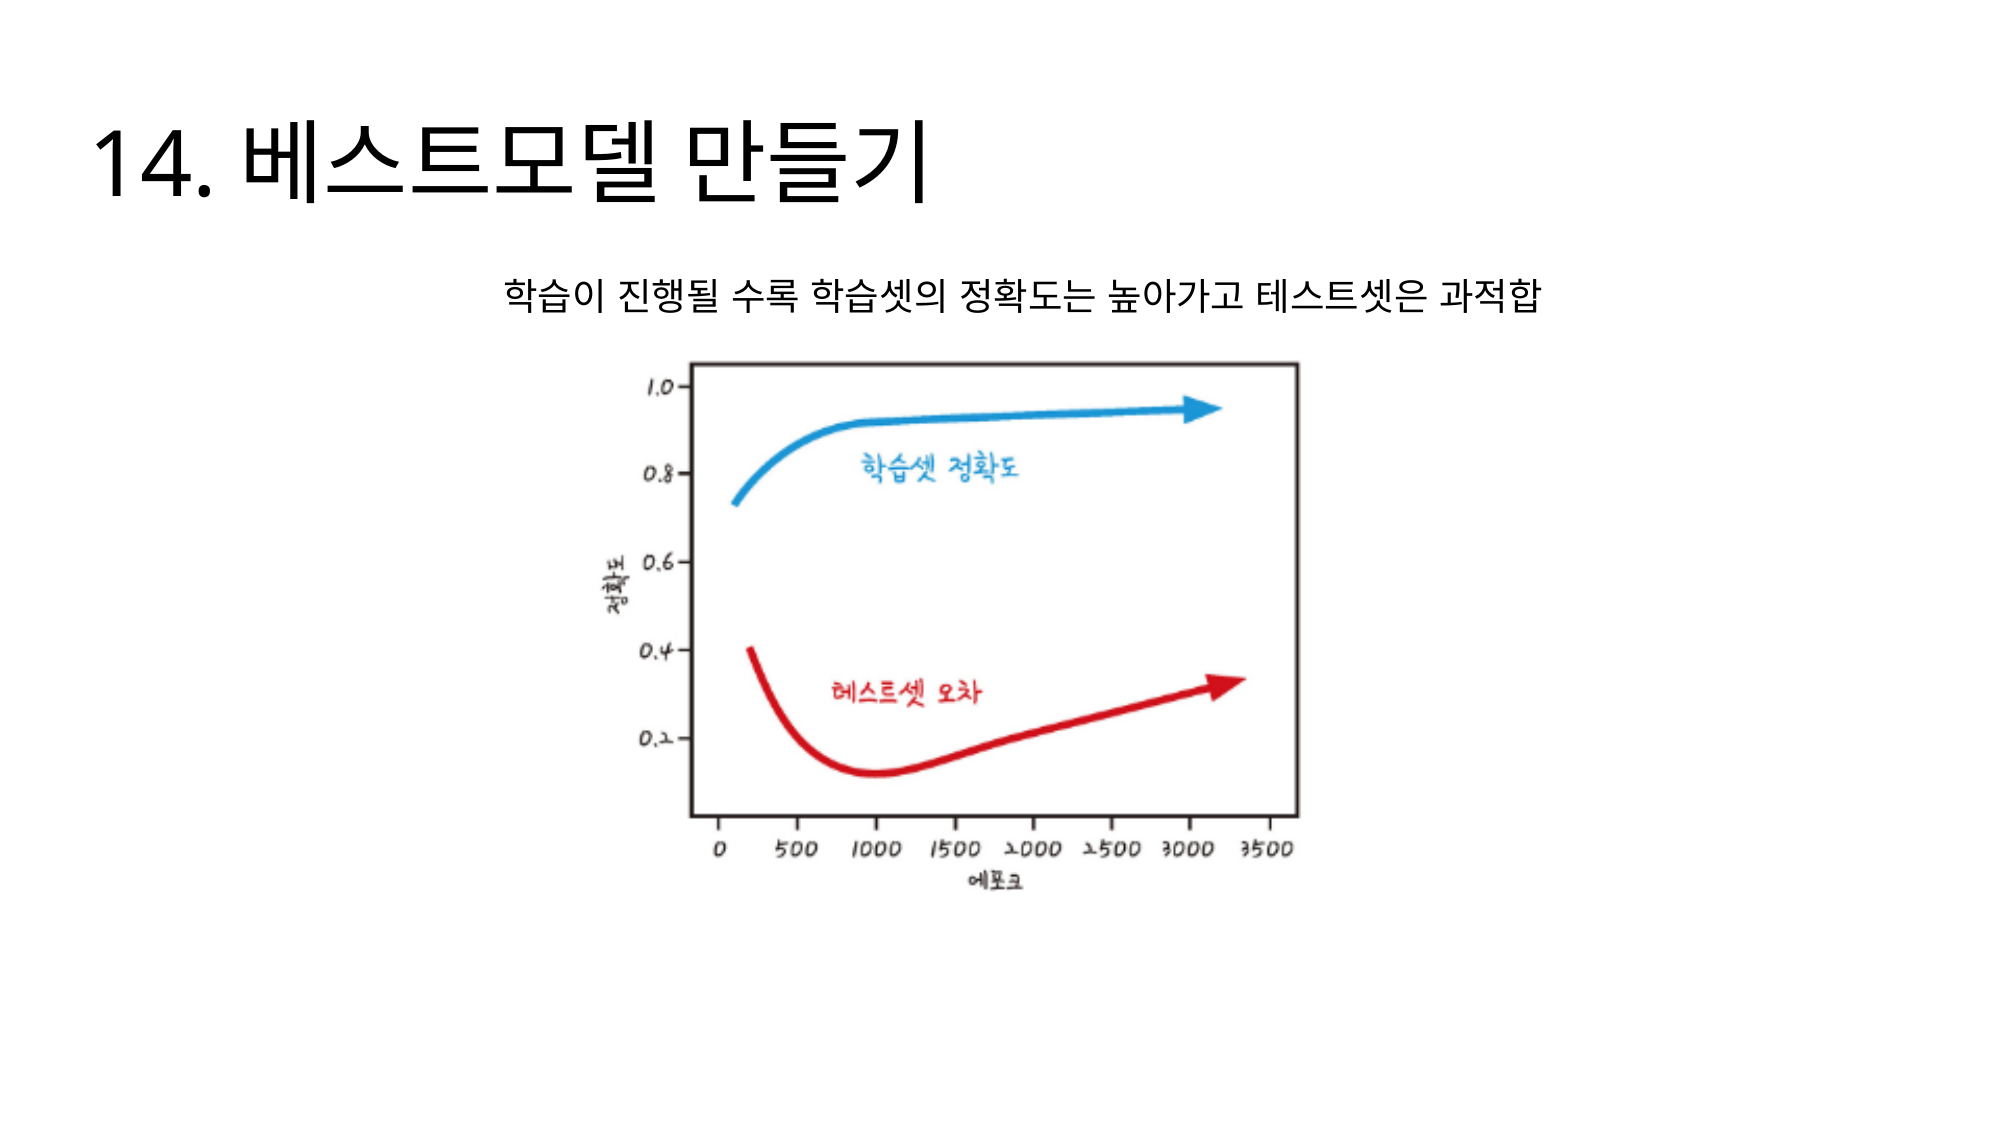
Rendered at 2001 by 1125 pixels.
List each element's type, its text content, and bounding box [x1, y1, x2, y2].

picture [578, 351, 1422, 905]
title 14.베스트모델 만들기 [68, 97, 1932, 223]
text_box 학습이 진행될 수록 학습셋의 정확도는 높아가고 테스트셋은 과적합 [488, 265, 1558, 326]
